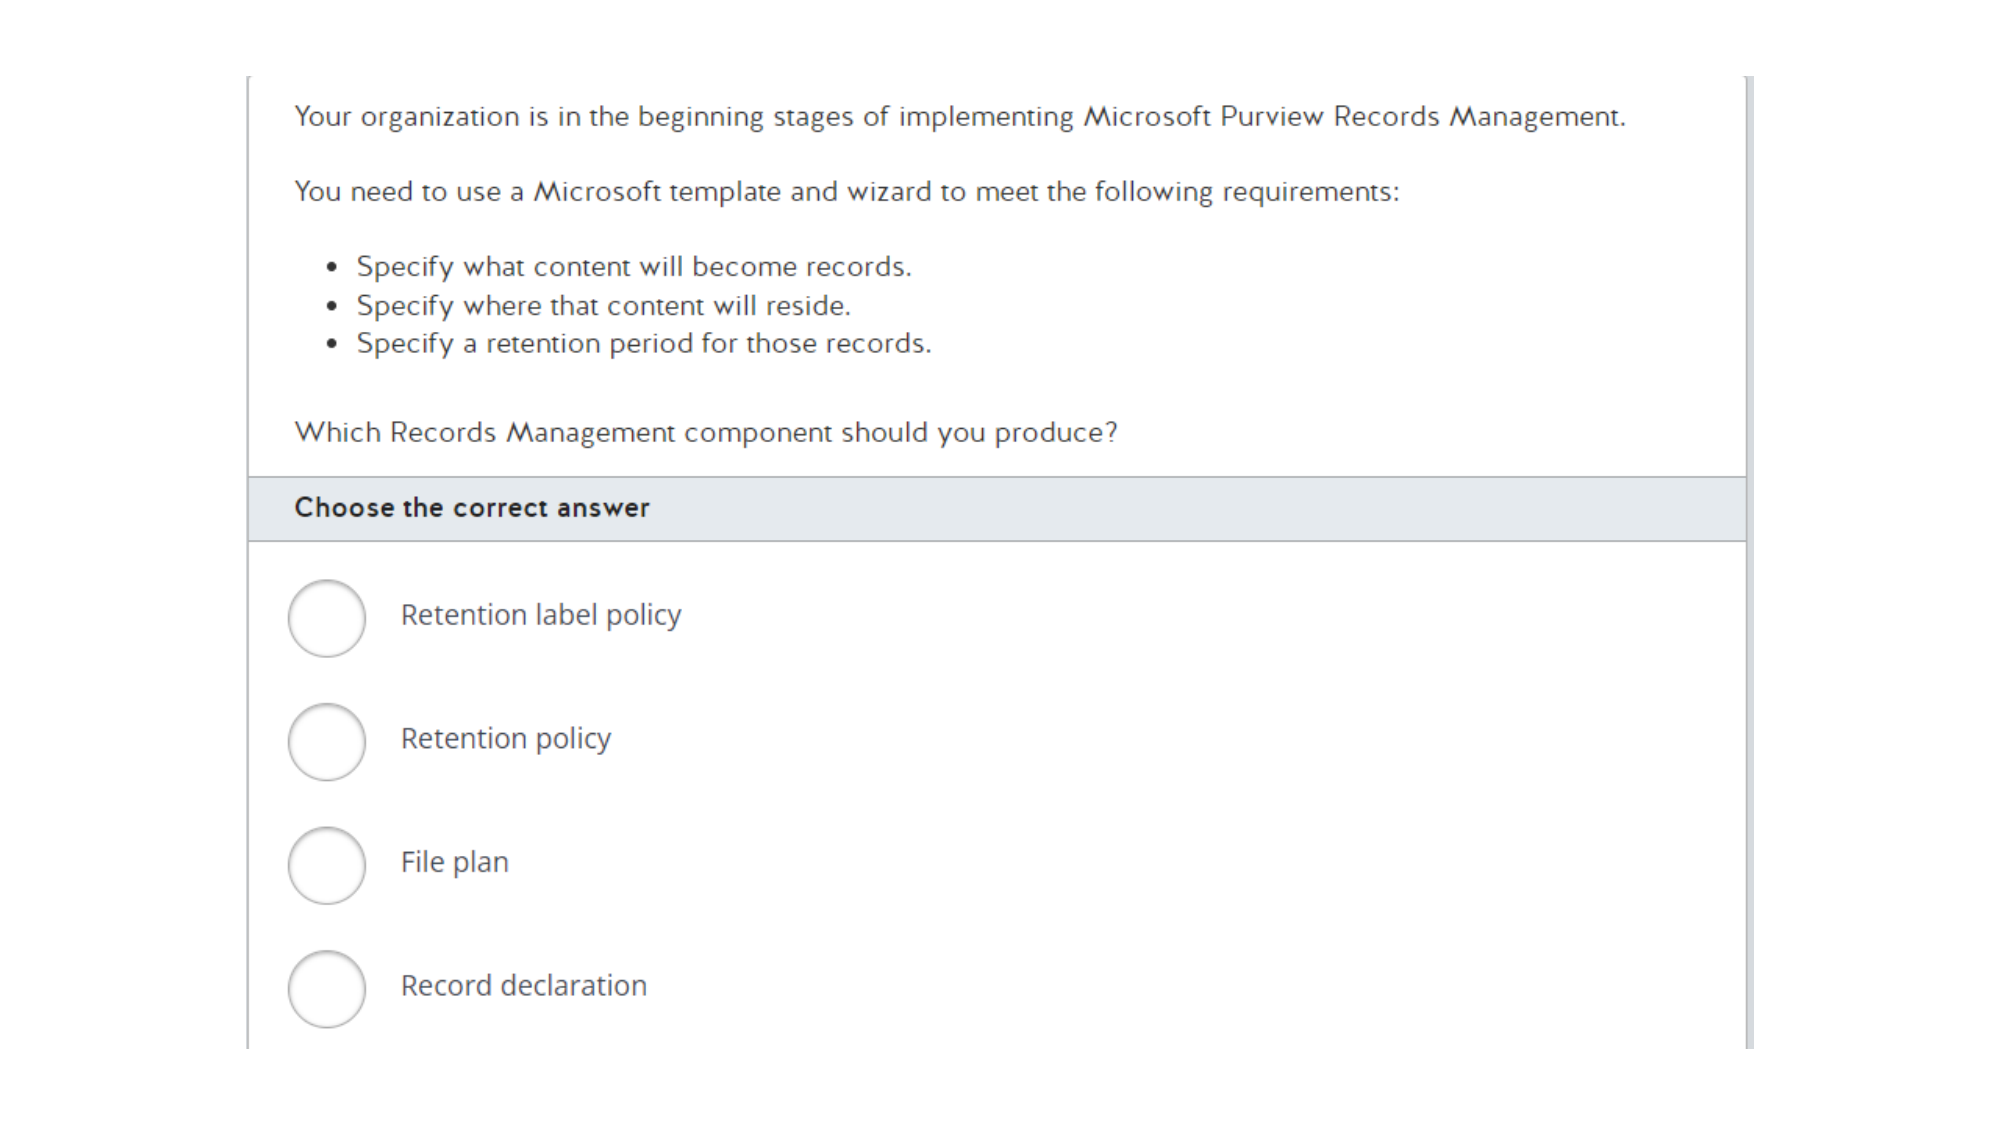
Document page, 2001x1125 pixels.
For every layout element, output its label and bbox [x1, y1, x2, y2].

picture [245, 76, 1754, 1049]
